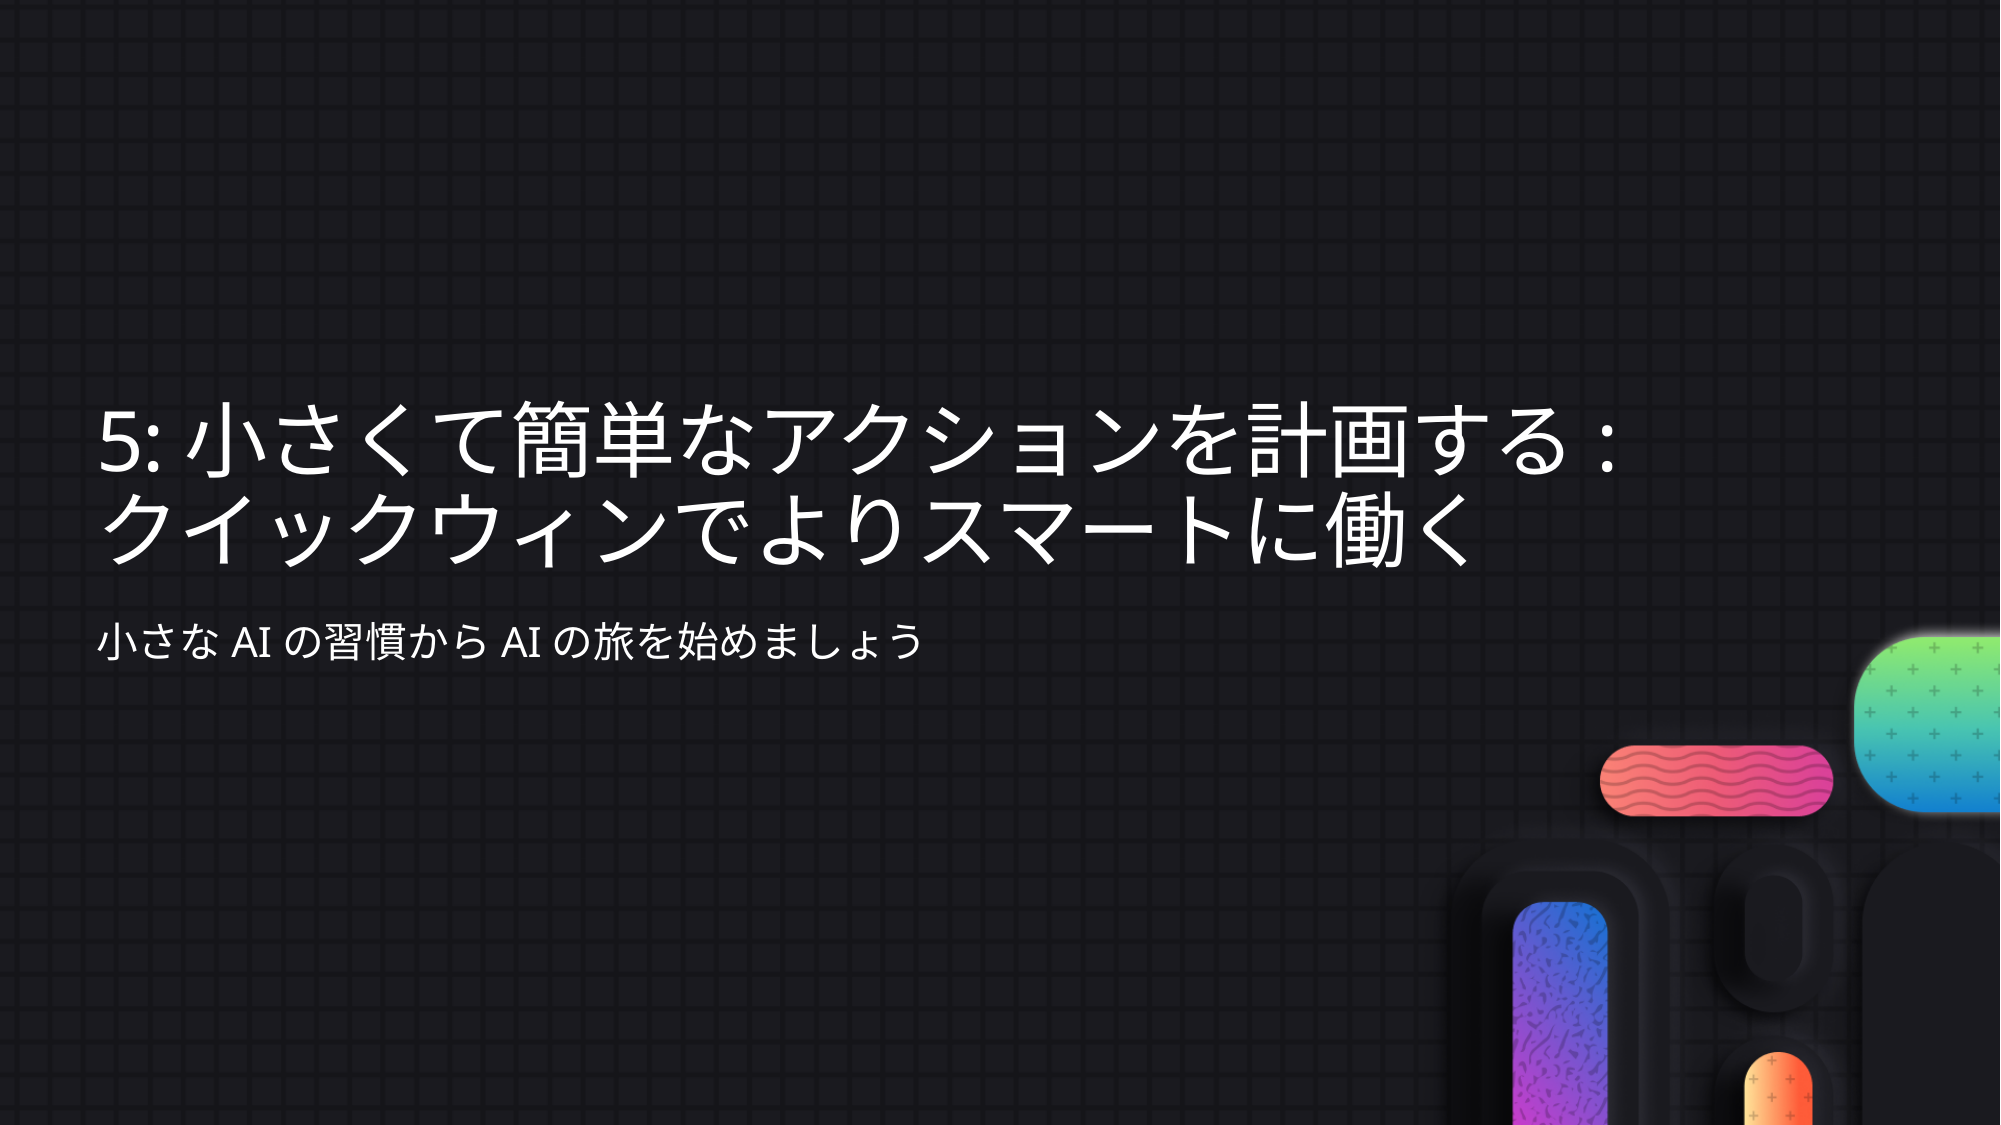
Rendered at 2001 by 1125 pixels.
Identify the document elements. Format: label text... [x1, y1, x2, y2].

picture [0, 0, 2000, 1125]
title 5:小さくて簡単なアクションを計画する: クイックウィンでよりスマートに働く [96, 397, 1677, 580]
list 小さなAIの習慣からAIの旅を始めましょう [96, 615, 1116, 666]
